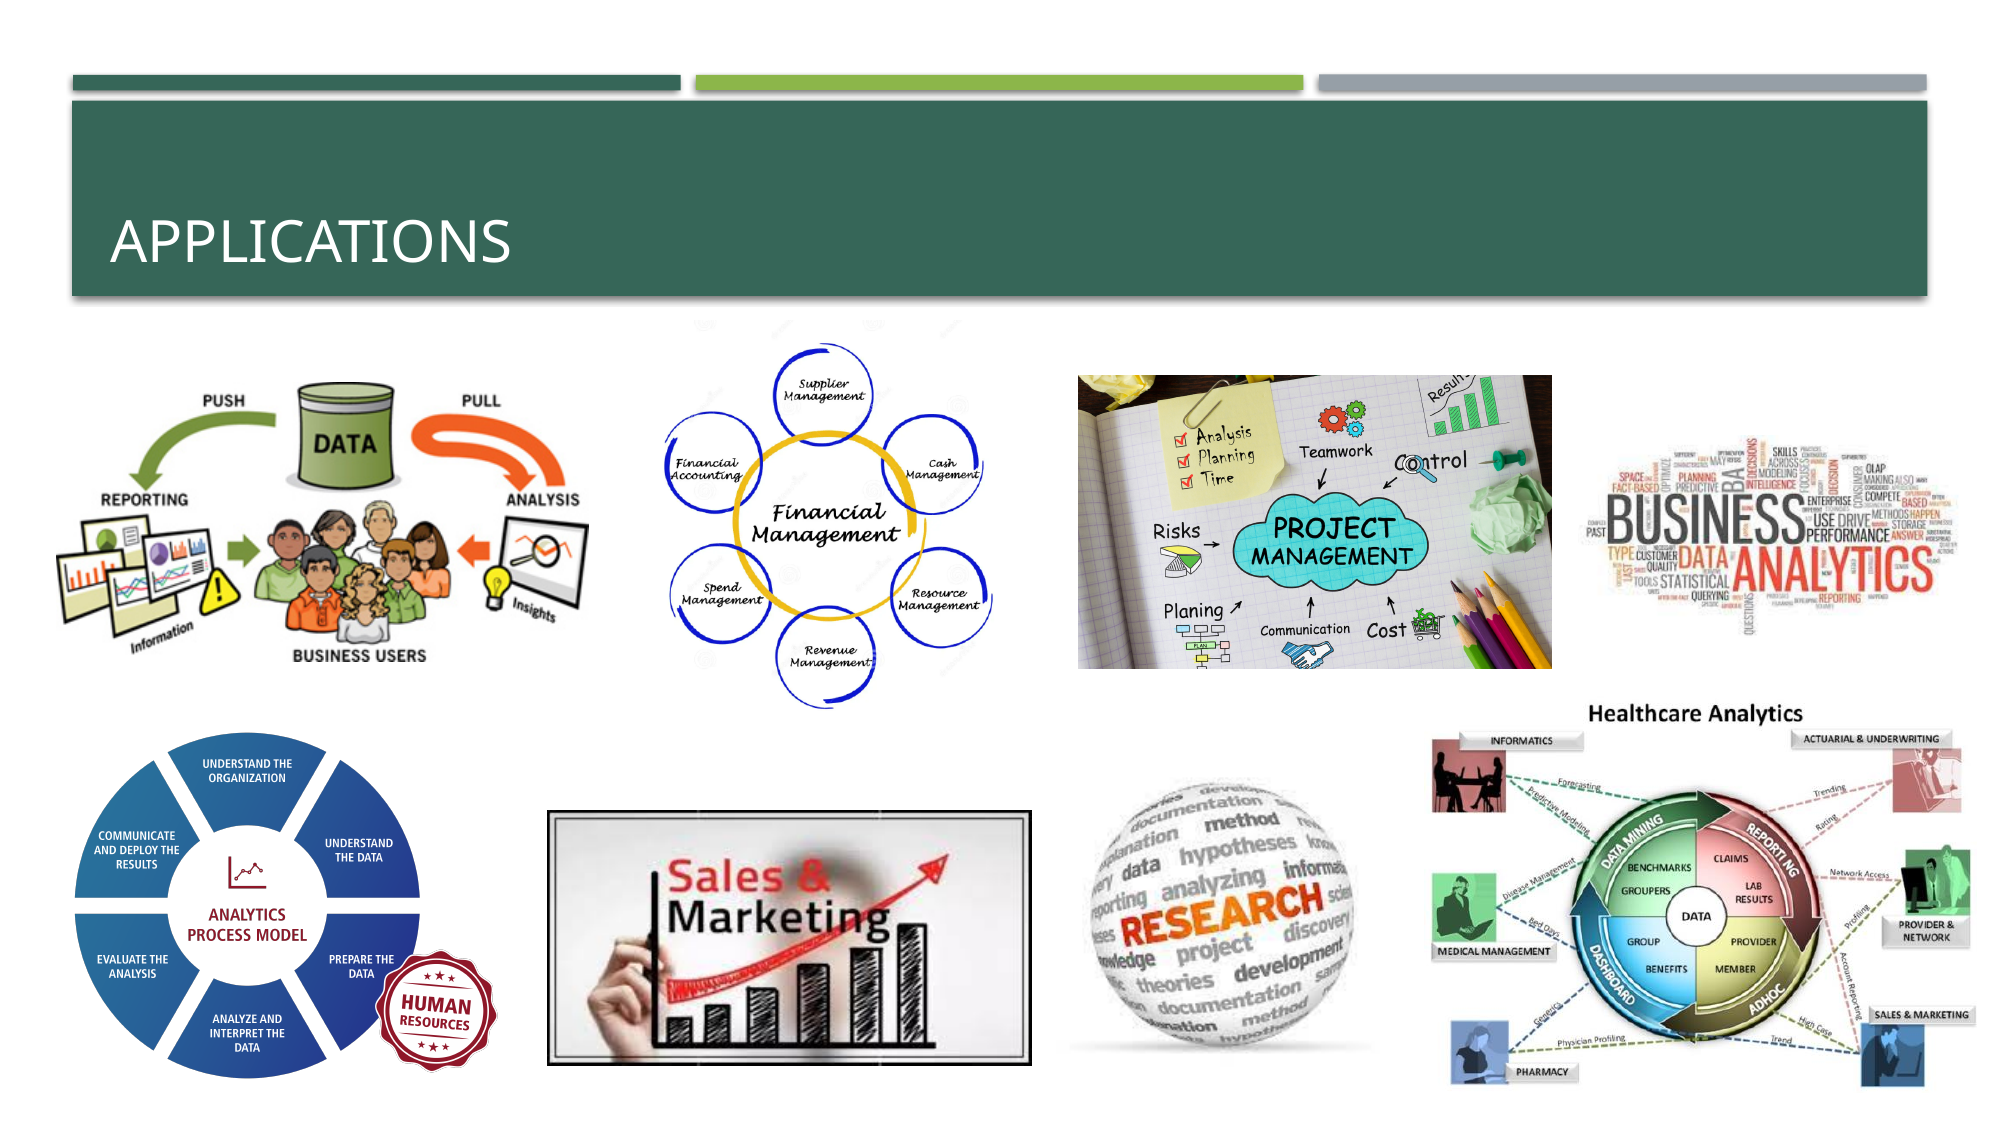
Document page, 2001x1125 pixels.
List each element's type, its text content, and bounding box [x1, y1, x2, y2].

picture [1578, 435, 1966, 639]
picture [1078, 375, 1552, 670]
picture [1424, 688, 1978, 1093]
picture [55, 381, 590, 663]
picture [65, 731, 503, 1081]
title applications [95, 115, 1905, 282]
picture [655, 320, 1001, 711]
picture [1045, 740, 1398, 1093]
picture [546, 810, 1032, 1066]
